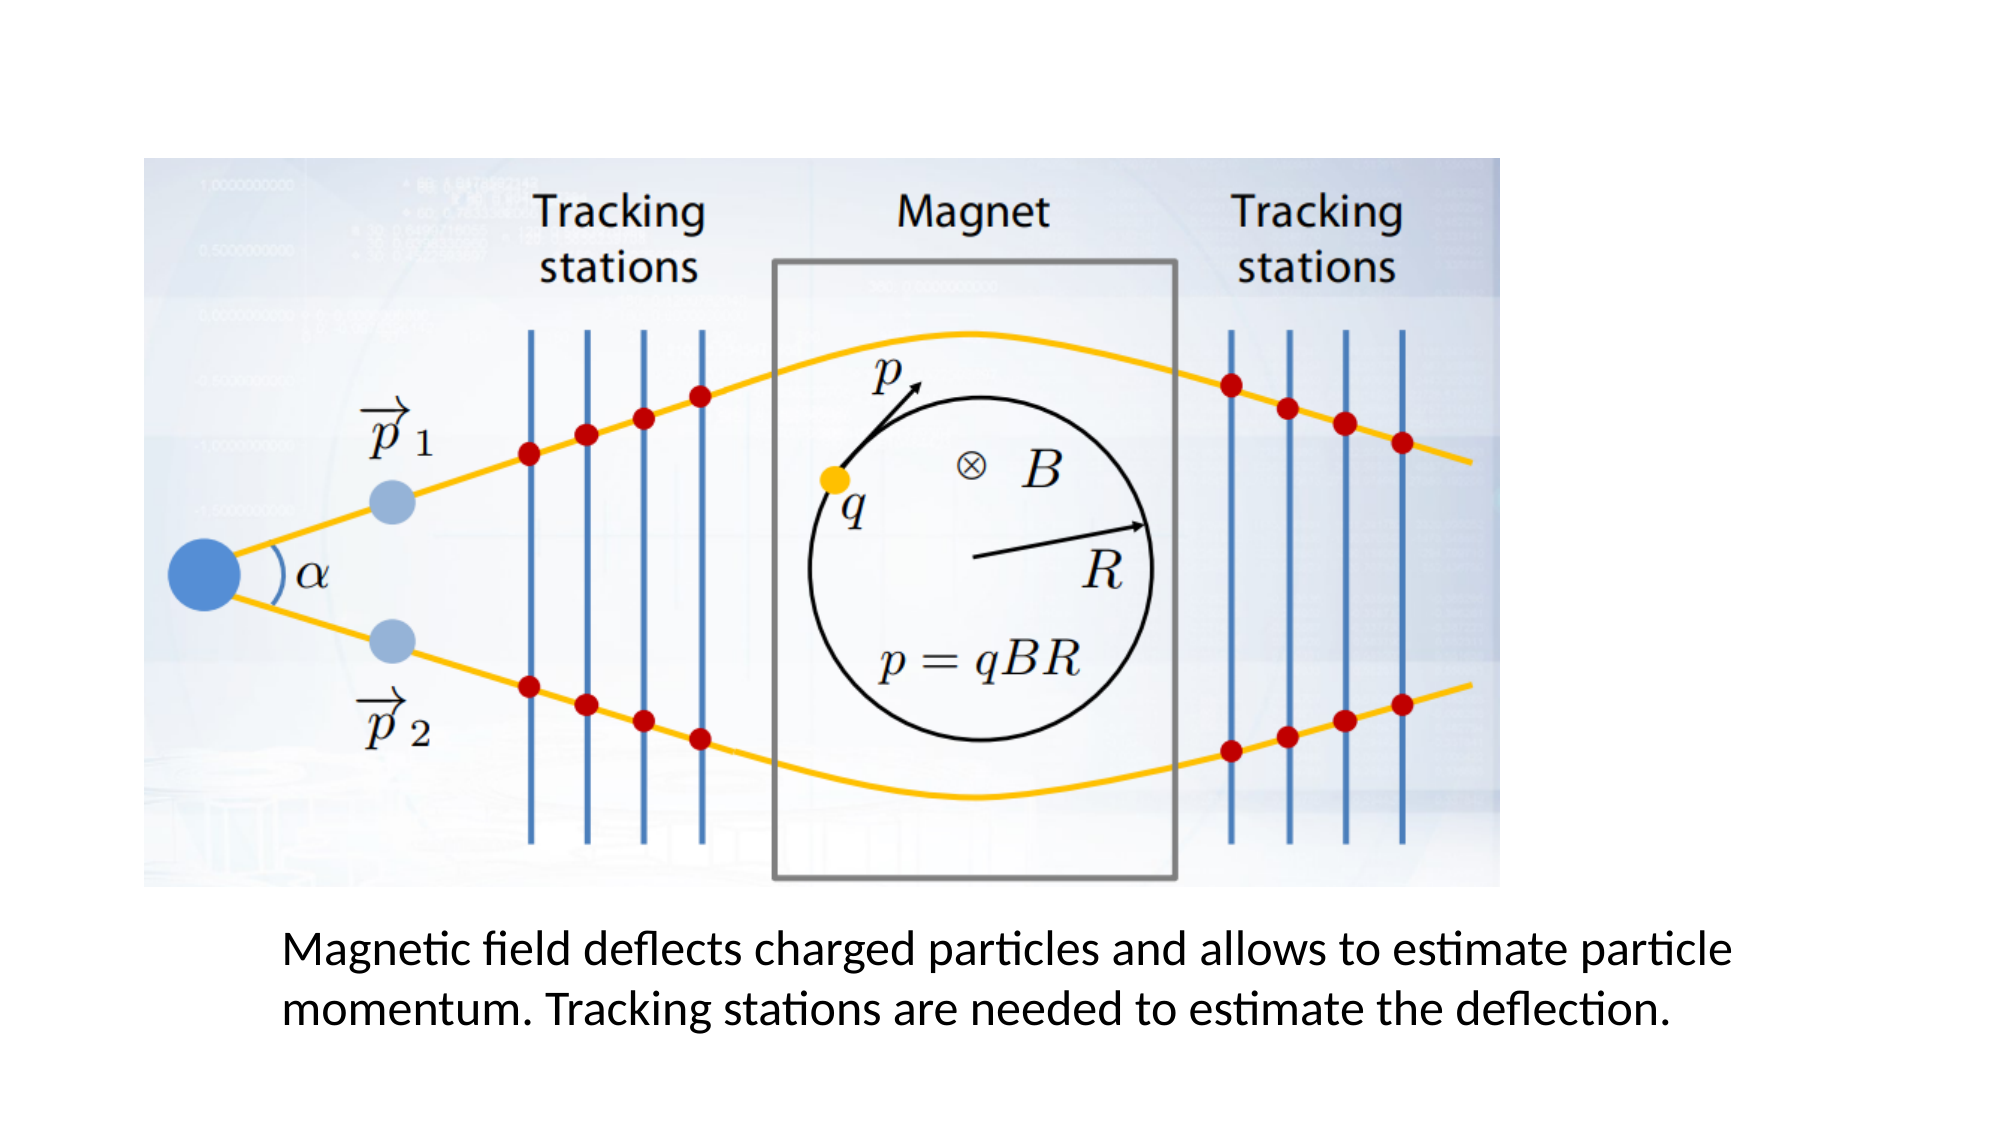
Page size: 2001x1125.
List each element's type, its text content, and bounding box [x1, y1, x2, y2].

picture [144, 158, 1500, 887]
text_box Magnetic field deflects charged particles and allows to estimate particle momentum. Tracking stations are needed to estimate the deflection. [266, 908, 1790, 1043]
